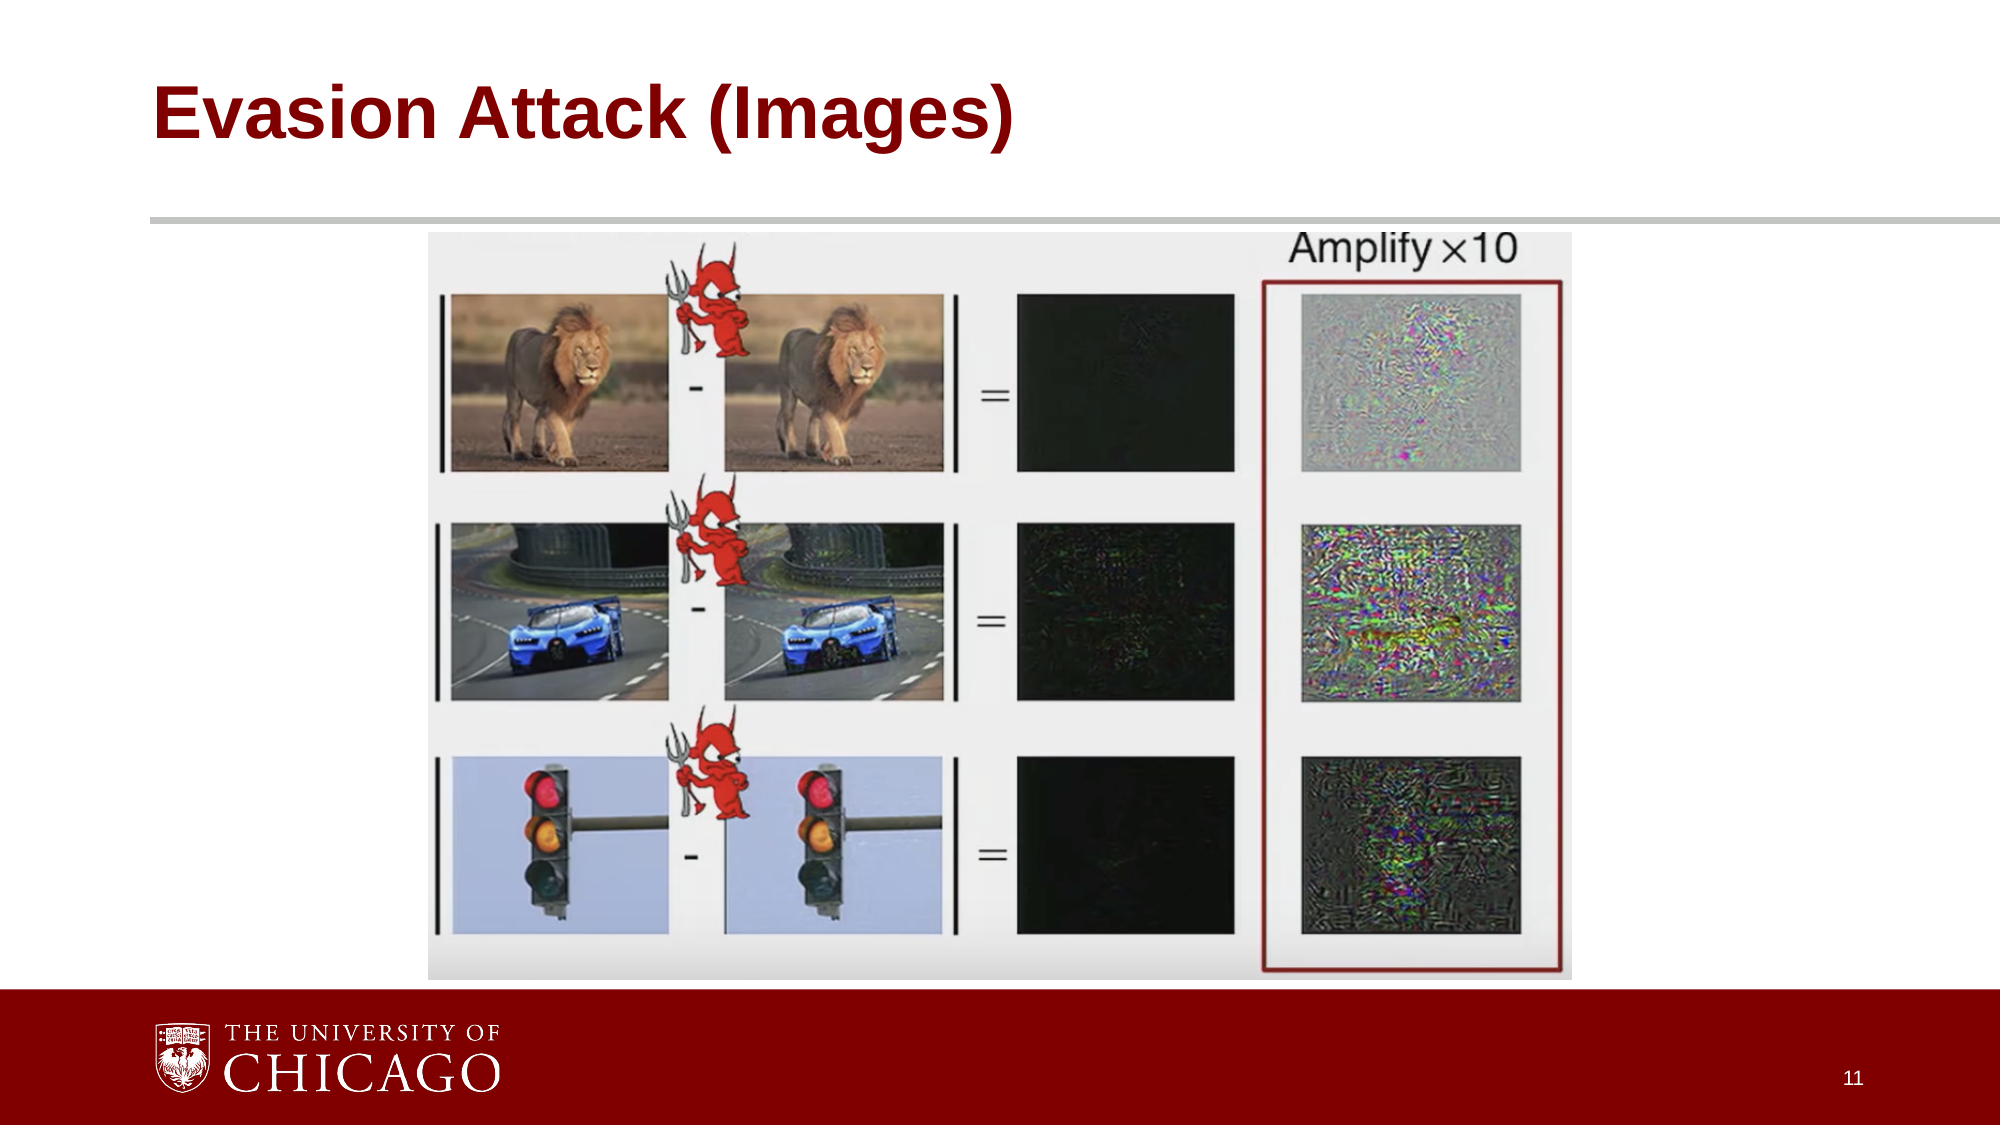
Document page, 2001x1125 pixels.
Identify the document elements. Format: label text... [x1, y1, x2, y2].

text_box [428, 232, 1572, 980]
slide_number 11 [1412, 1046, 1880, 1107]
title Evasion Attack (Images) [137, 0, 1863, 218]
